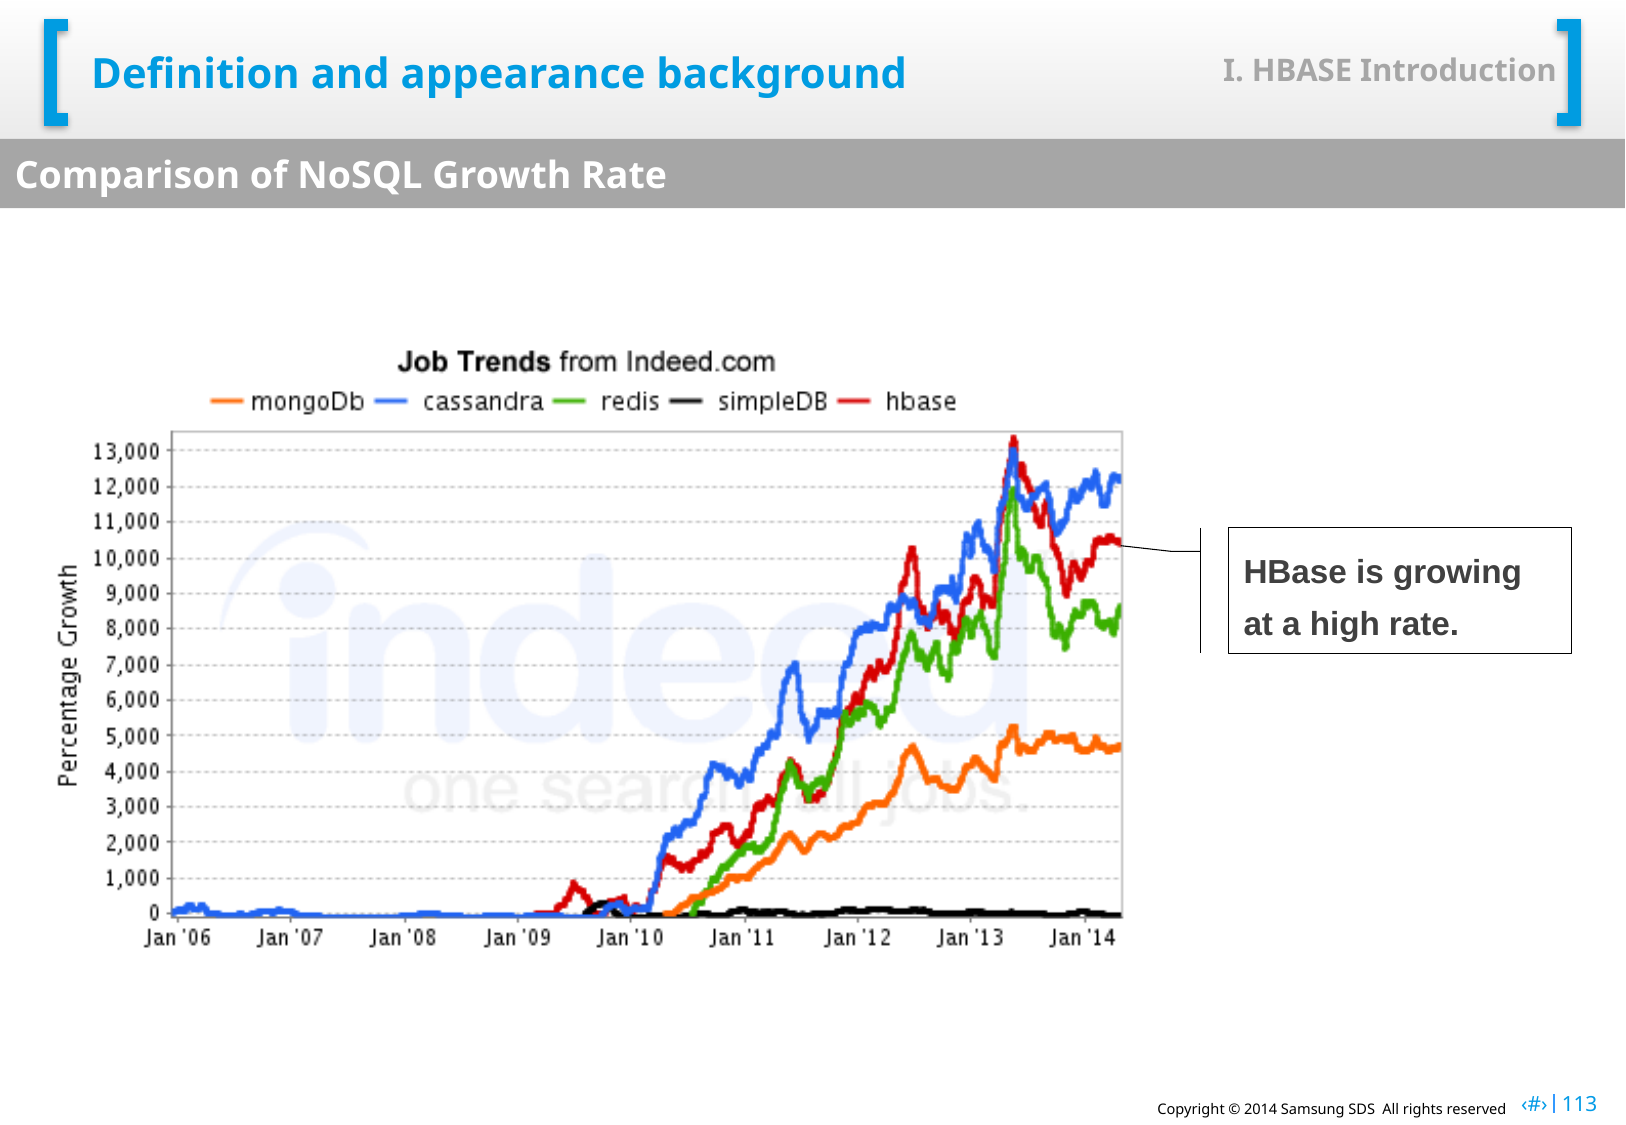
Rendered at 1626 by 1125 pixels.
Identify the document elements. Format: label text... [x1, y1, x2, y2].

text_box I. HBASE Introduction [1184, 30, 1572, 108]
text_box HBase is growing at a high rate. [1142, 527, 1202, 653]
text_box Comparison of NoSQL Growth Rate [0, 137, 1625, 210]
text_box HBase is growing at a high rate. [1227, 526, 1573, 655]
title Definition and appearance background [90, 33, 1439, 111]
picture [32, 343, 1138, 958]
